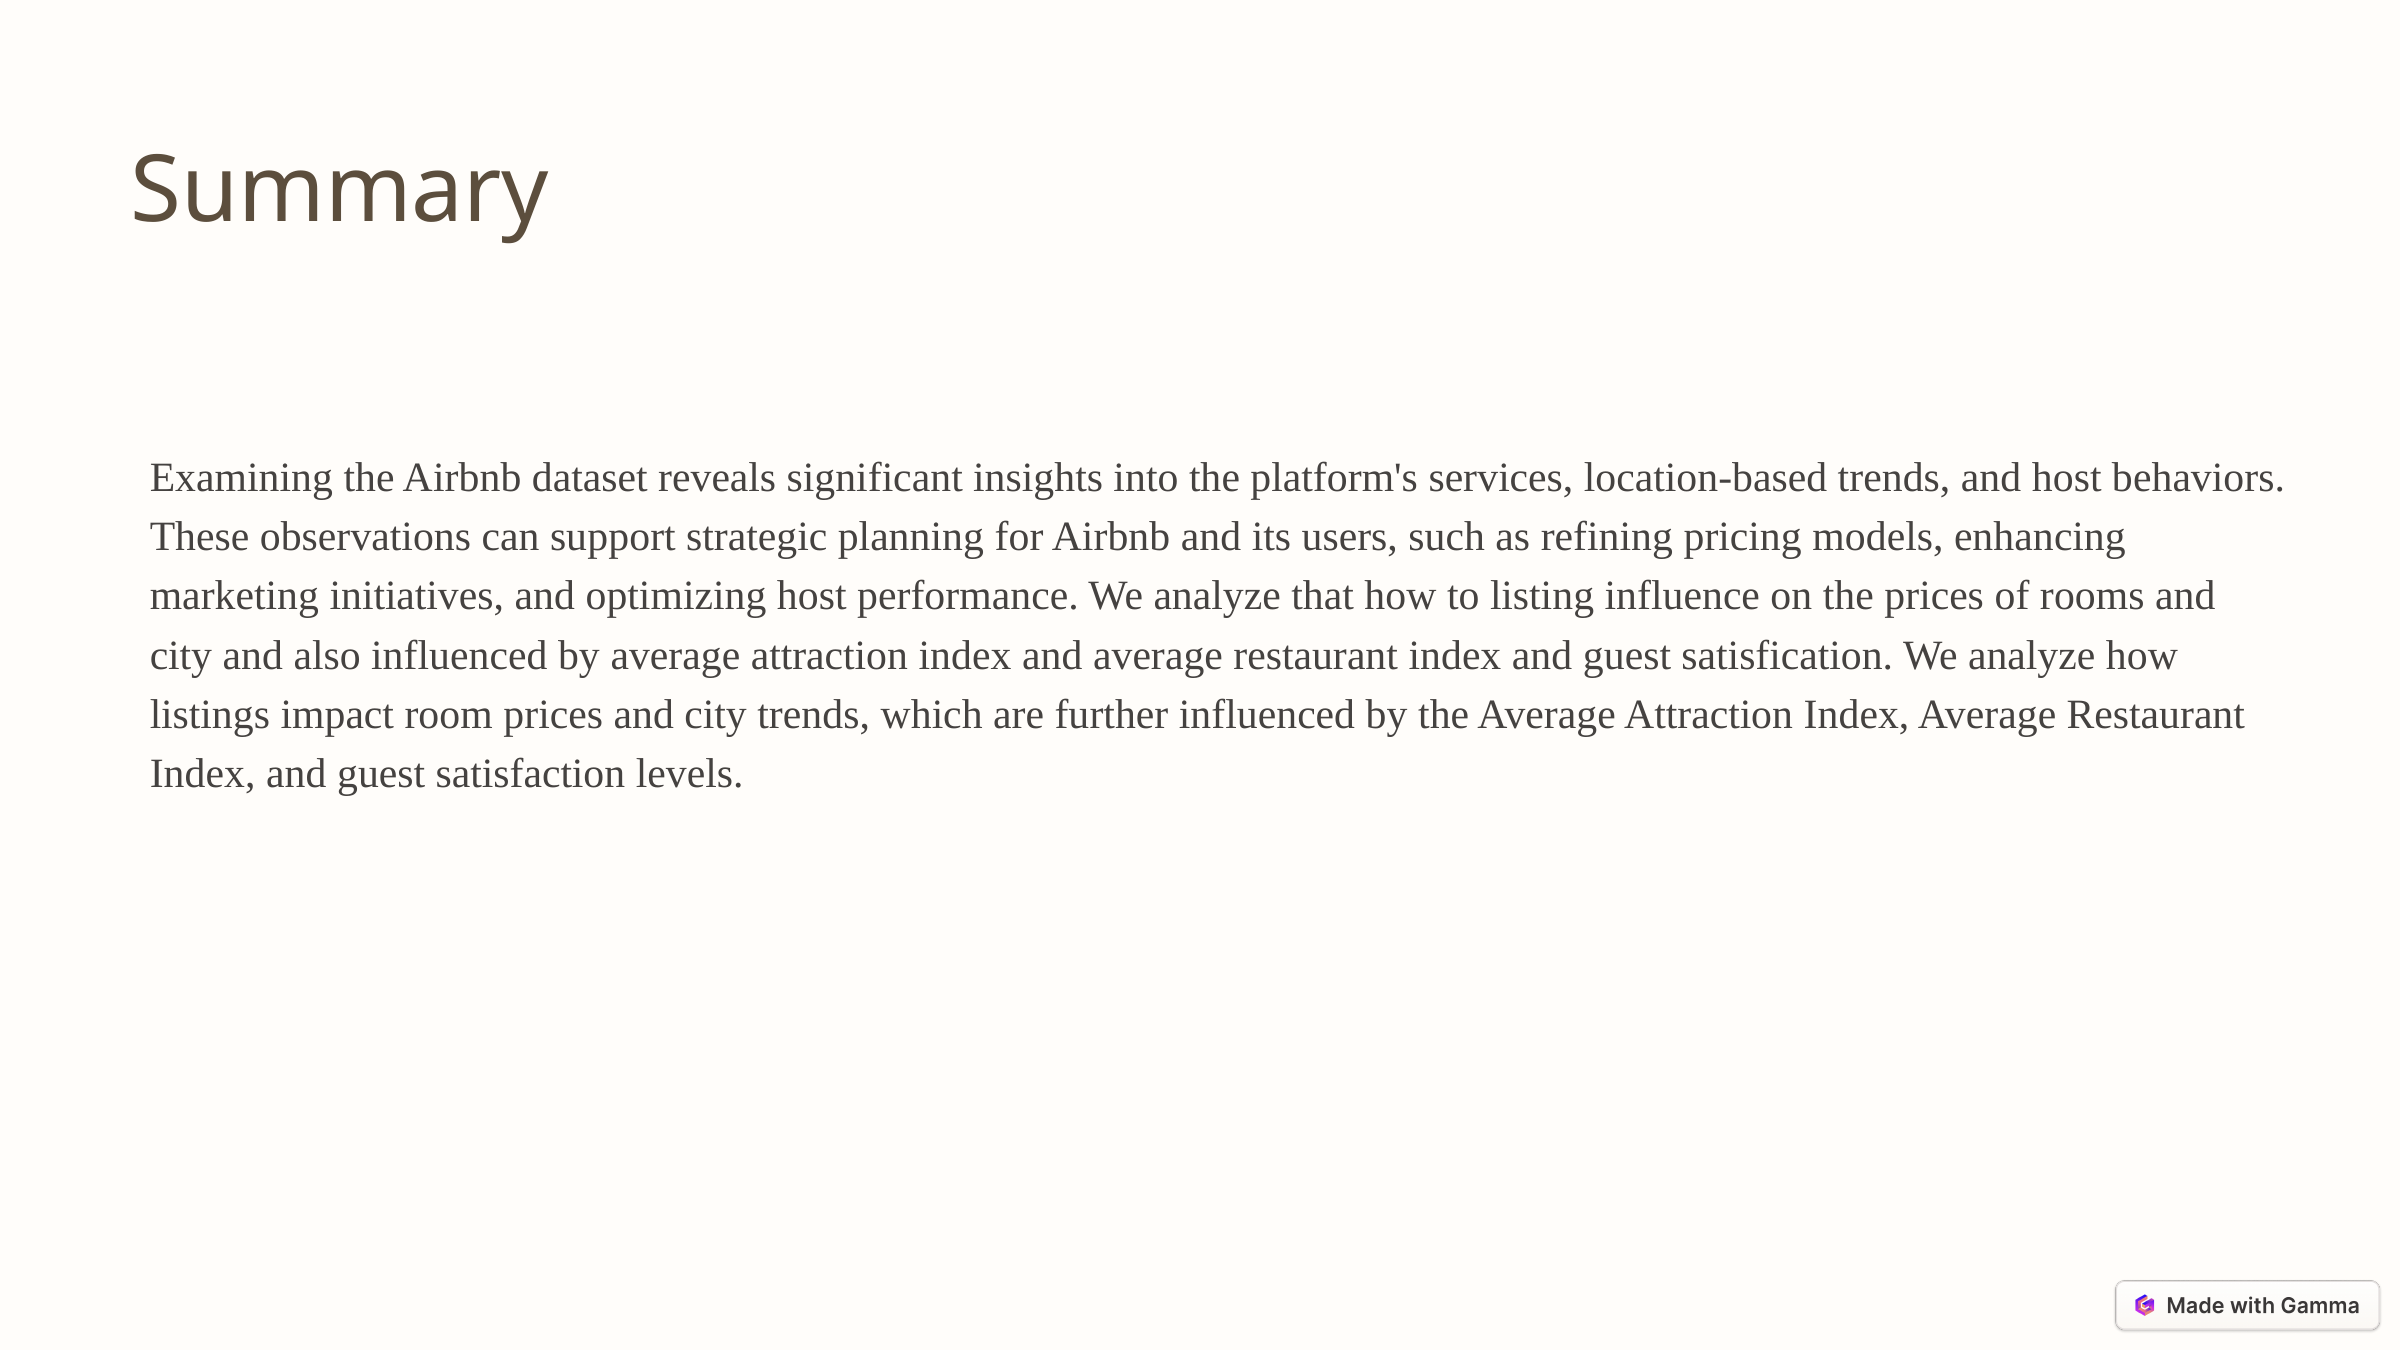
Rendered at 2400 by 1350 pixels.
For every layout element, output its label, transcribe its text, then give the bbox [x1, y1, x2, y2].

text_box Summary [130, 124, 1251, 241]
text_box Examining the Airbnb dataset reveals significant insights into the platform's services, location-based trends, and host behaviors. These observations can support strategic planning for Airbnb and its users, such as refining pricing models, enhancing marketing initiatives, and optimizing host performance. We analyze that how to listing influence on the prices of rooms and city and also influenced by average attraction index and average restaurant index and guest satisfication. We analyze how listings impact room prices and city trends, which are further influenced by the Average Attraction Index, Average Restaurant Index, and guest satisfaction levels. [149, 440, 2290, 827]
picture [2106, 1271, 2389, 1339]
